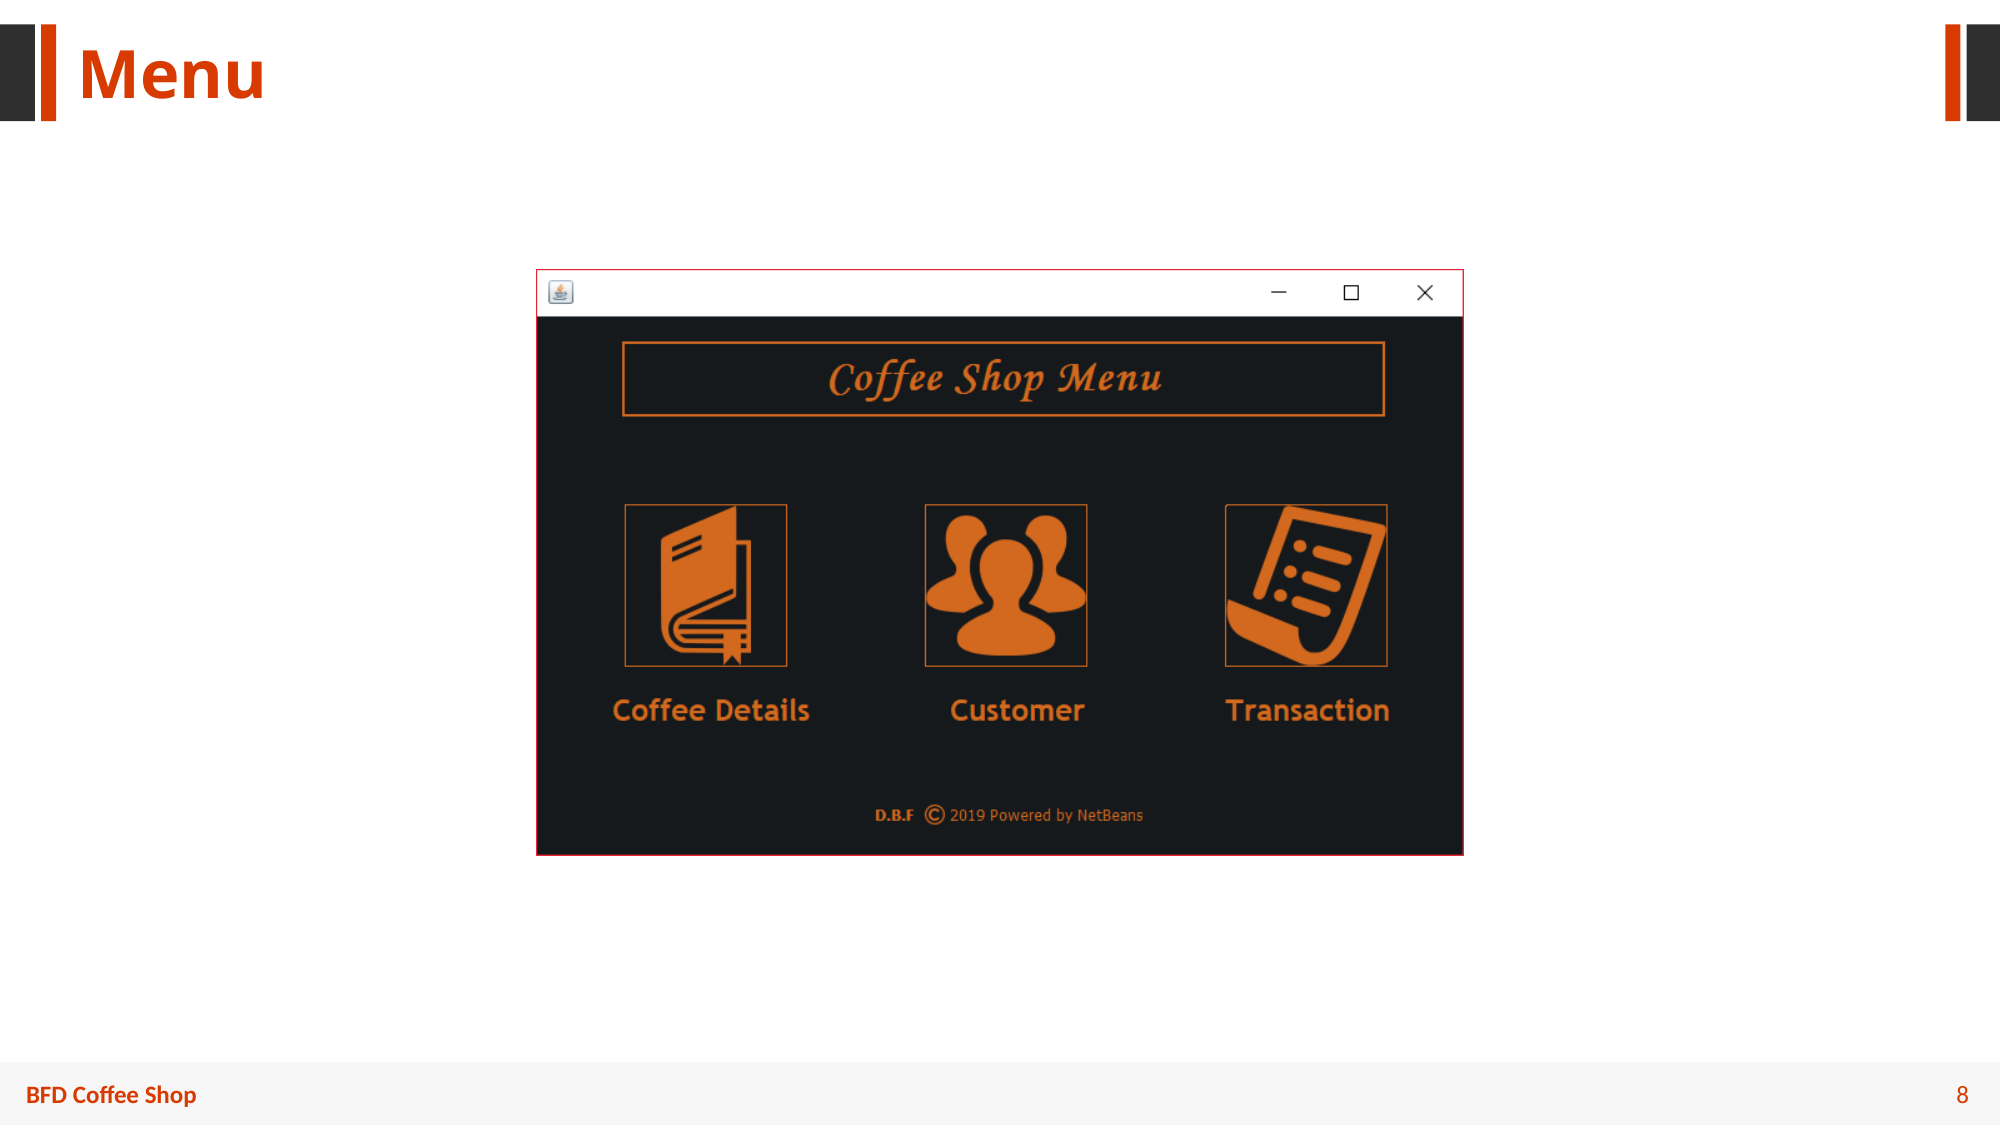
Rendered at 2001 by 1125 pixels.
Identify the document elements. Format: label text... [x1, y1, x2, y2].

text_box Menu [62, 39, 1063, 119]
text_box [0, 24, 57, 122]
picture [536, 269, 1464, 856]
